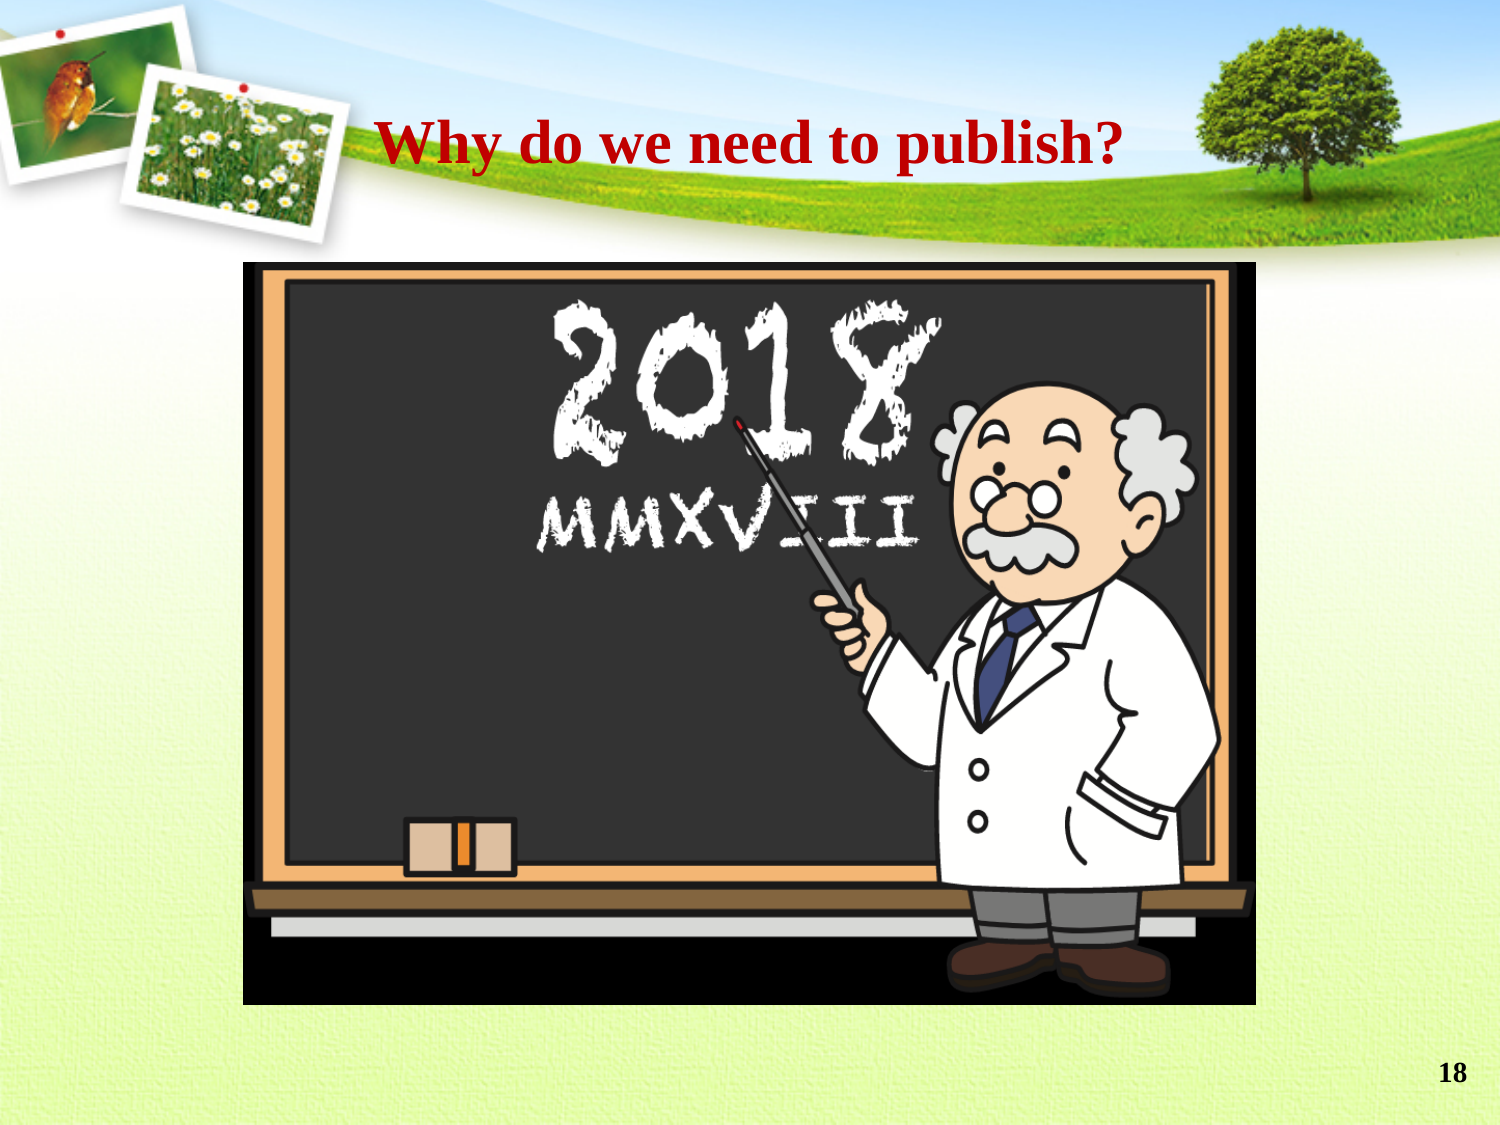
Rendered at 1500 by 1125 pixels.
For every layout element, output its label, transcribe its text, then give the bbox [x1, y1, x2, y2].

slide_number 18 [1132, 1045, 1483, 1106]
title Why do we need to publish? [75, 45, 1425, 233]
picture [0, 0, 1500, 1125]
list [243, 261, 1257, 1006]
